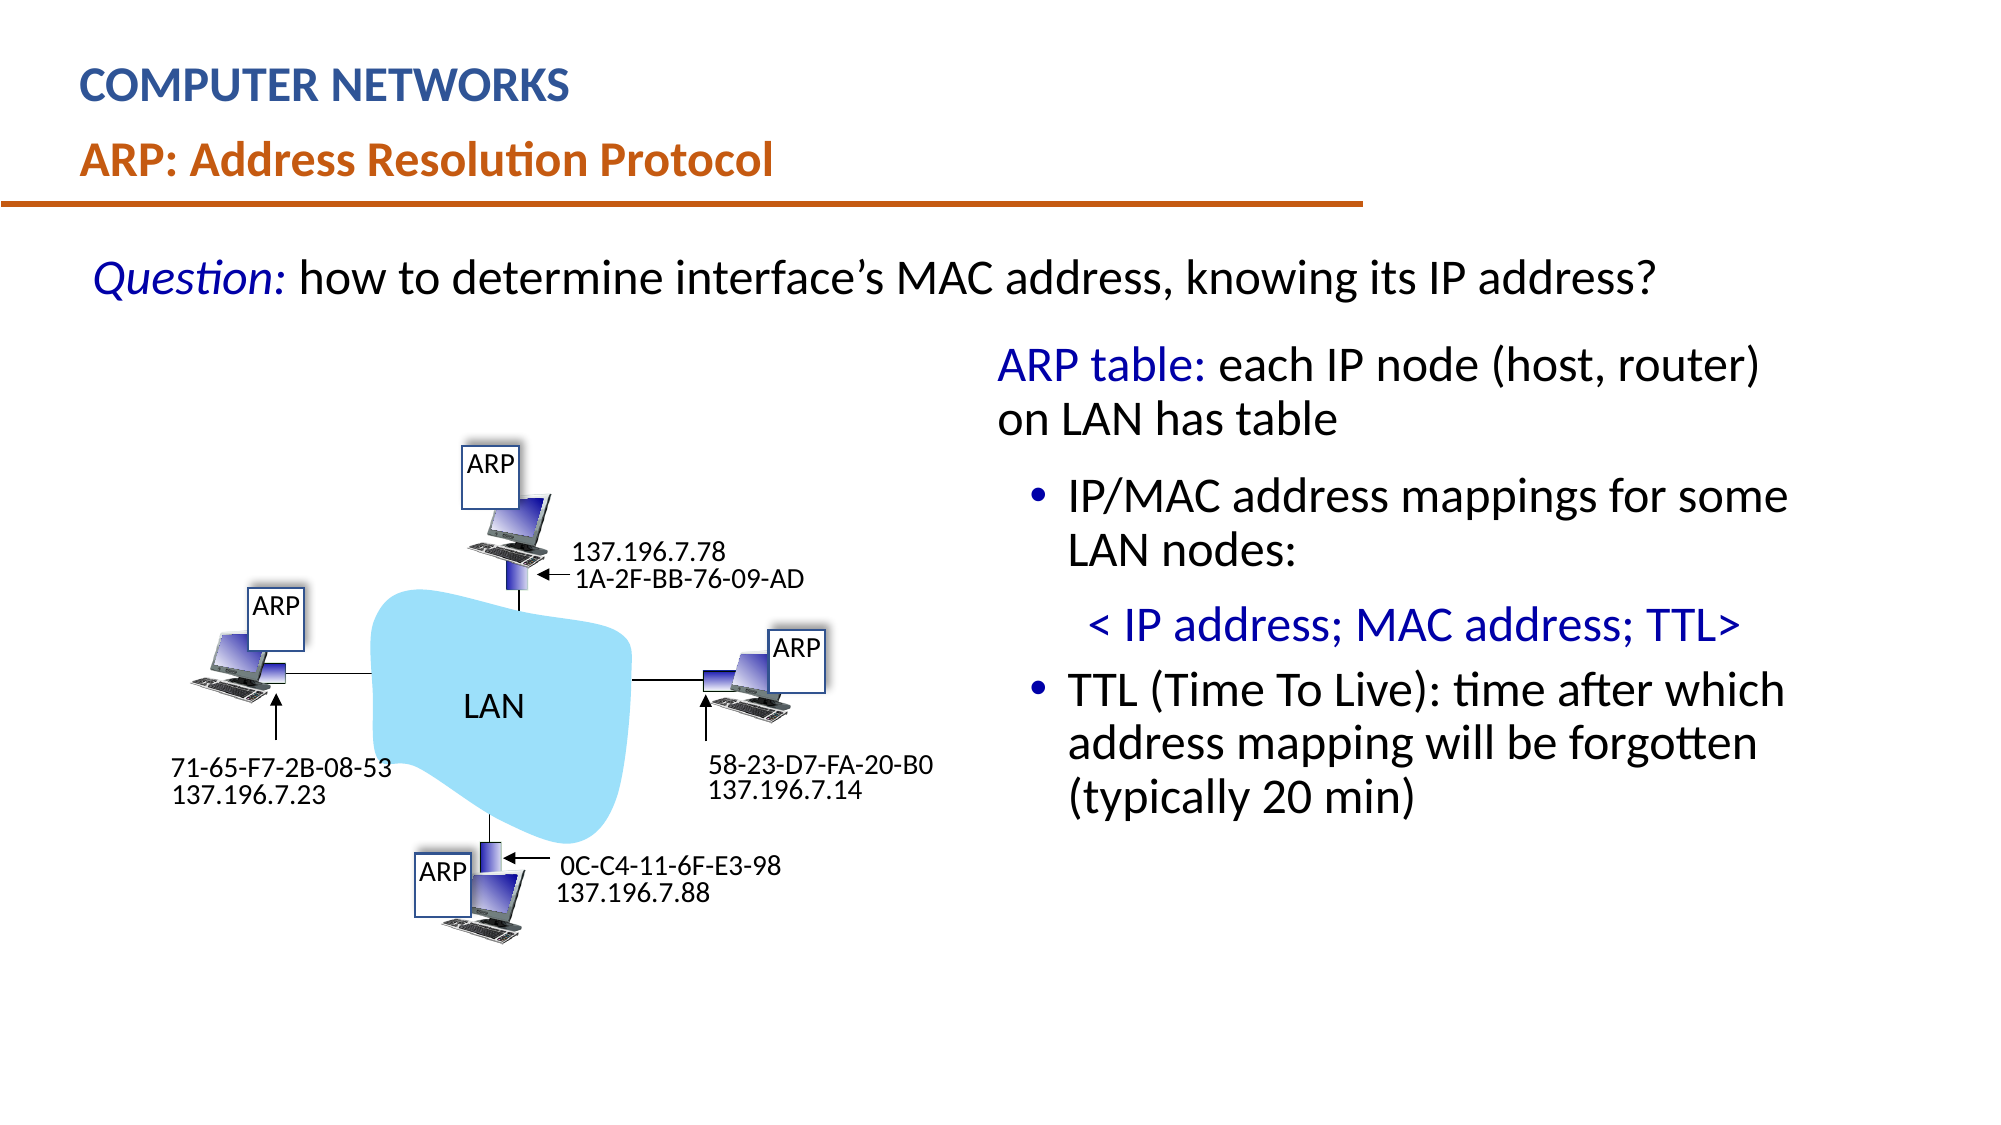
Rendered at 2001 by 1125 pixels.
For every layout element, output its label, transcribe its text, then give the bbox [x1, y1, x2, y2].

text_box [237, 436, 837, 917]
text_box Question: how to determine interface’s MAC address, knowing its IP address? [77, 236, 1888, 312]
text_box ARP table: each IP node (host, router) on LAN has table [982, 331, 1835, 462]
text_box ARP: Address Resolution Protocol [64, 119, 808, 195]
text_box COMPUTER NETWORKS [64, 43, 1295, 119]
text_box IP/MAC address mappings for some LAN nodes: < IP address; MAC address; TTL> TTL (Time To Live): time after which address mapping will be forgotten (typically 20 min) [938, 462, 1837, 940]
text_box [155, 490, 952, 950]
